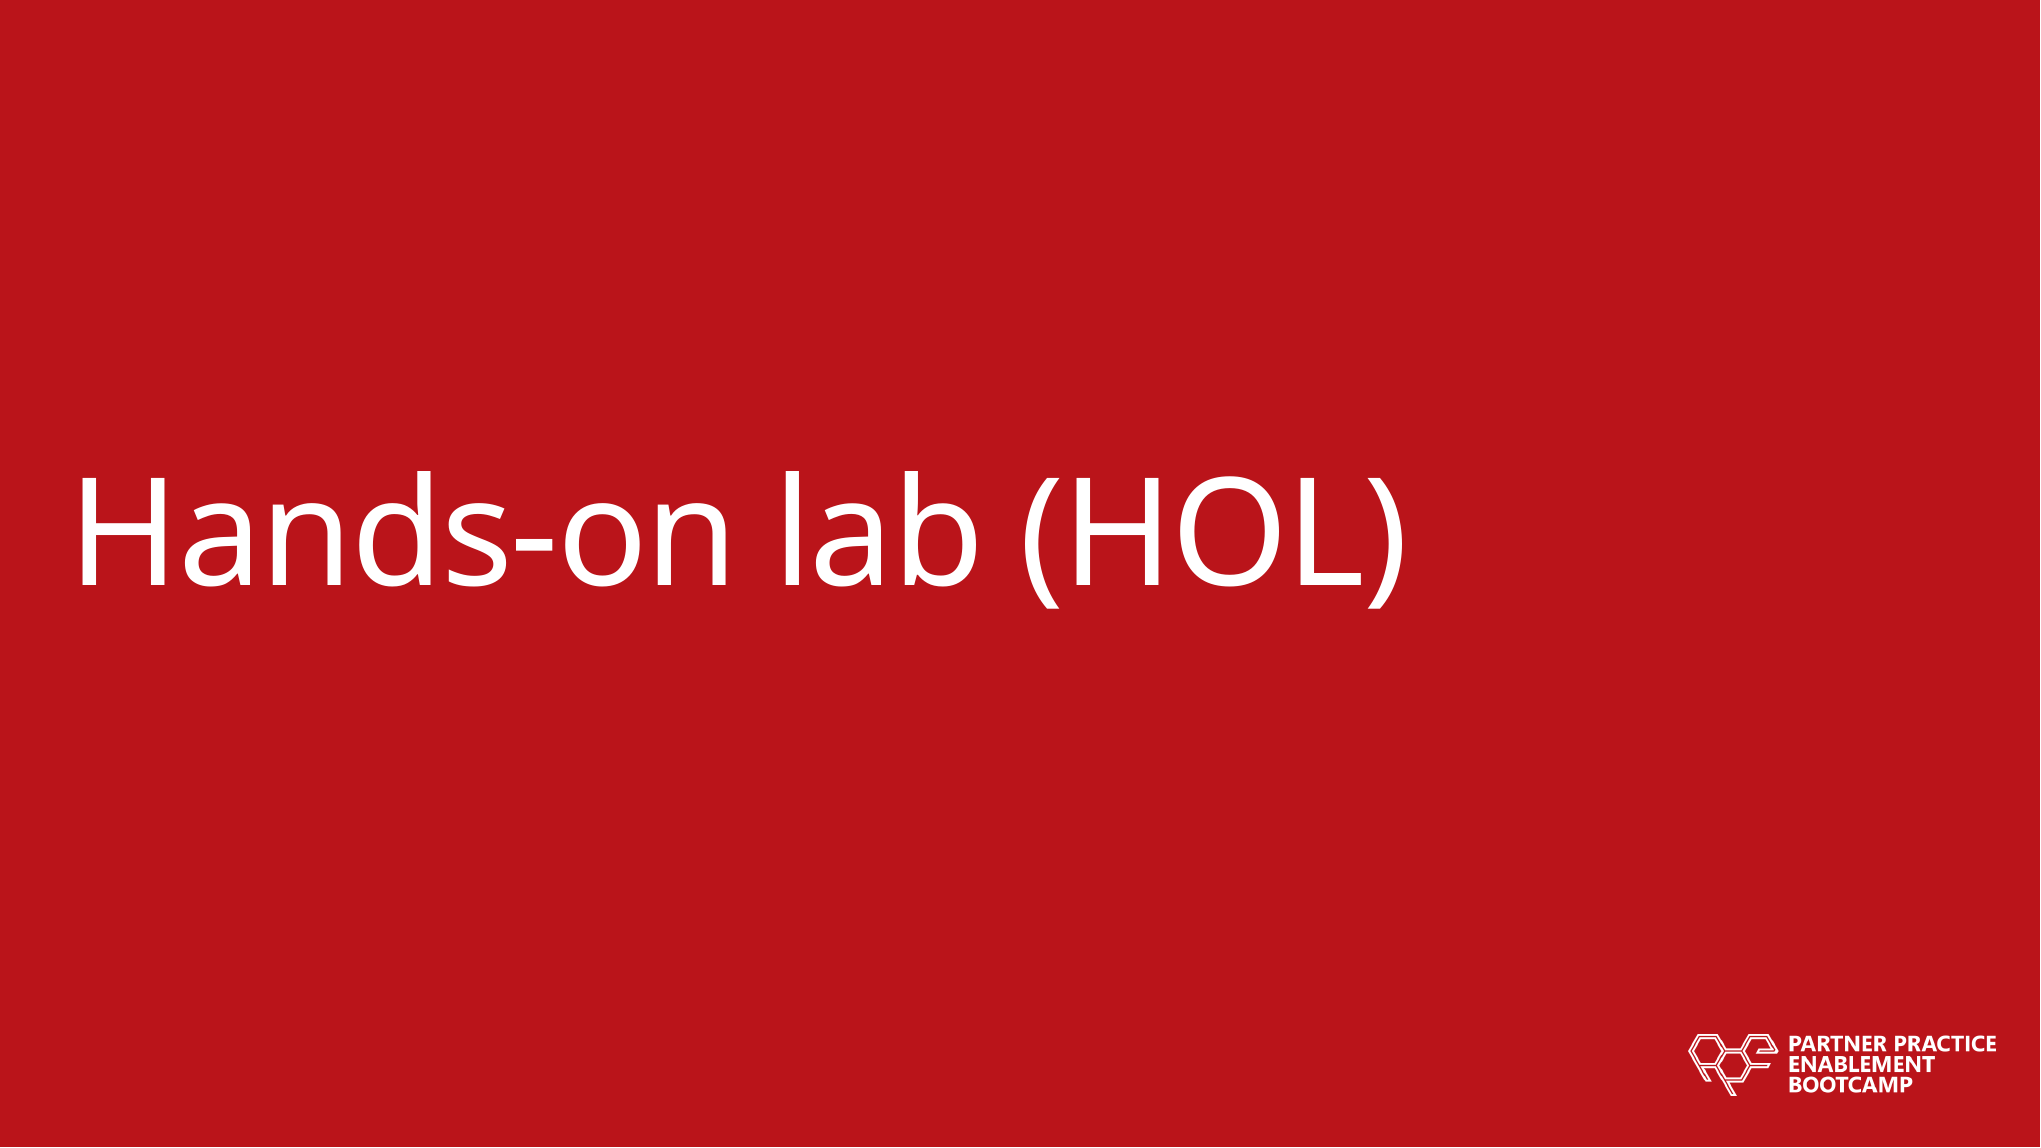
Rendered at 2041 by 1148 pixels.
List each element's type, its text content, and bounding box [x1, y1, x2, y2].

text_box Hands-on lab (HOL) [45, 441, 1995, 742]
picture [1687, 1031, 1996, 1099]
